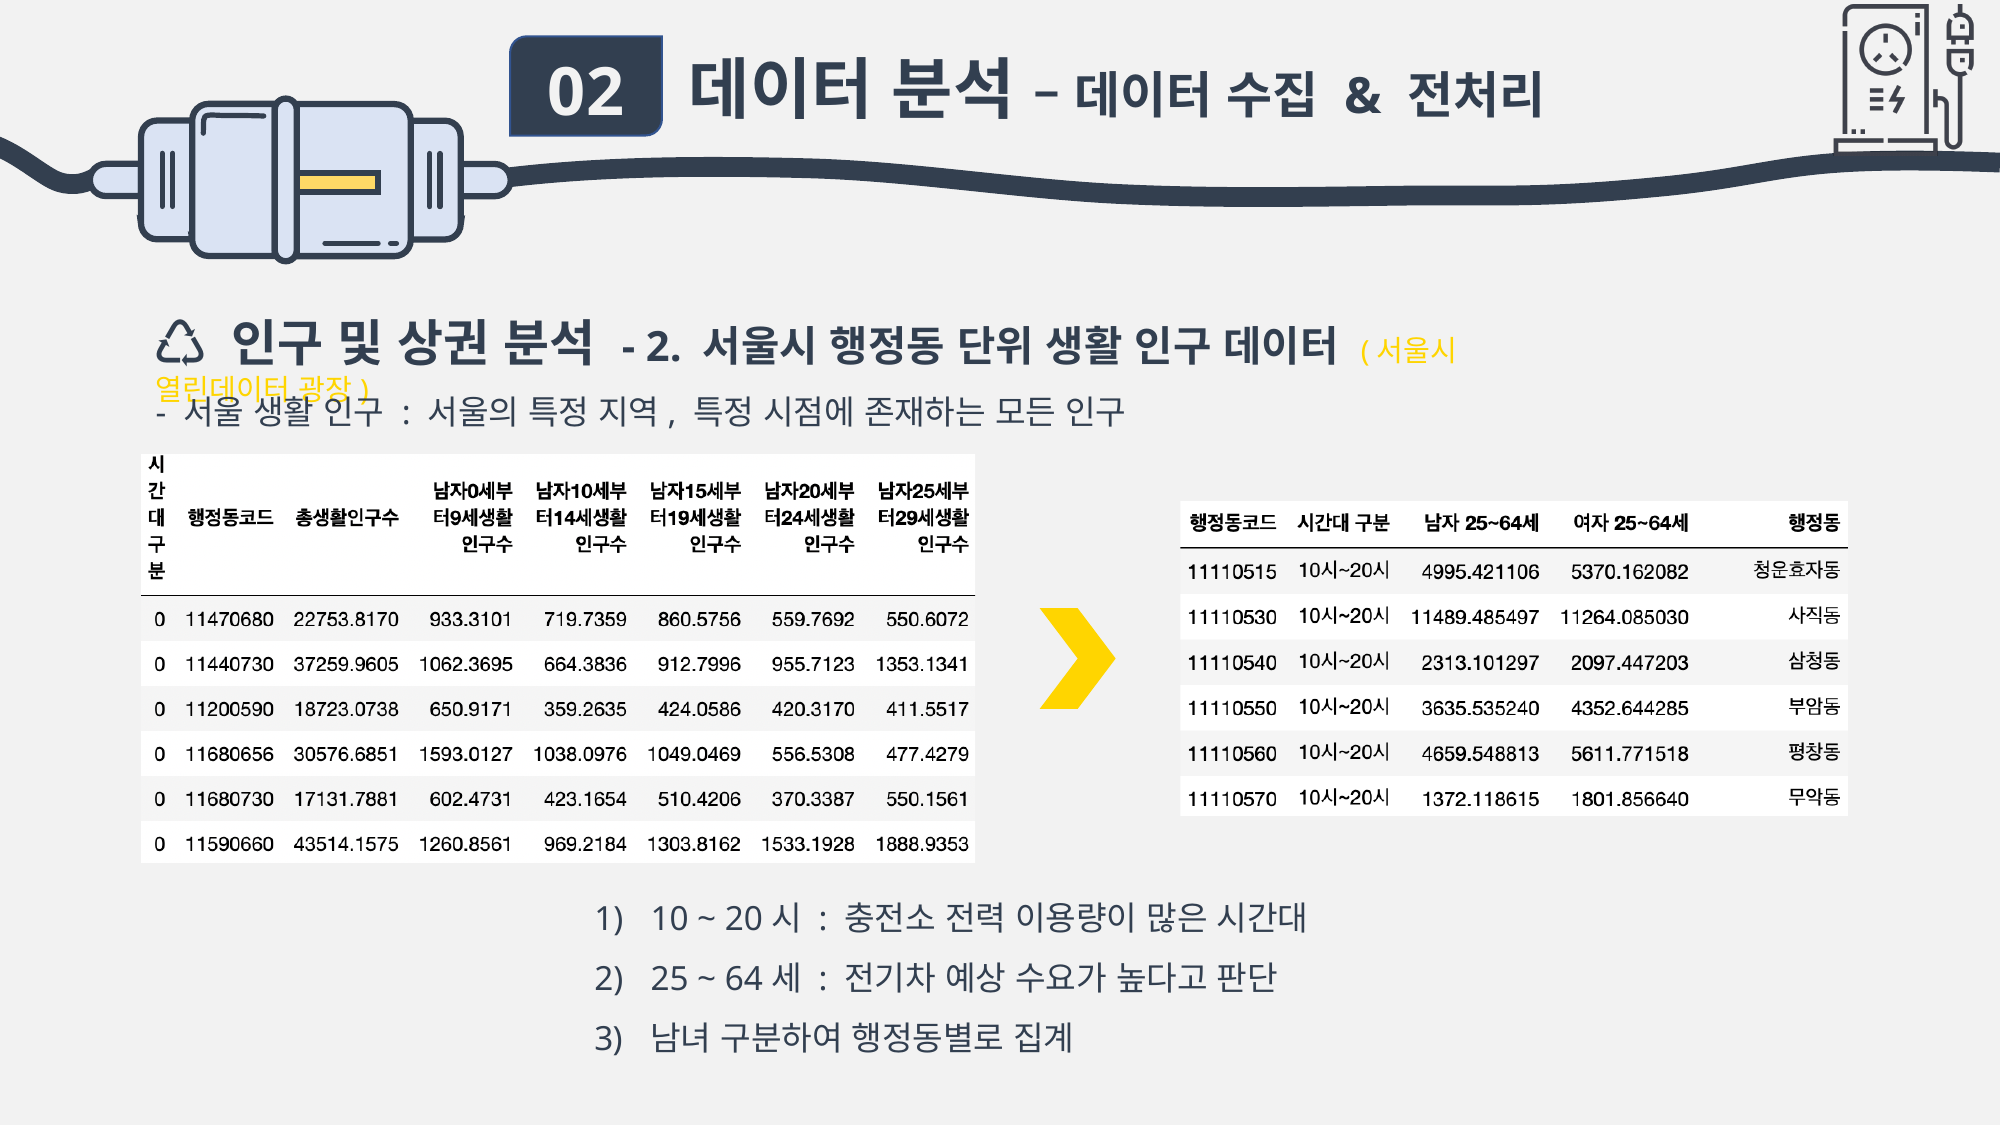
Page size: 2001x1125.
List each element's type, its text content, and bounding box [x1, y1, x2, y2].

picture [140, 454, 976, 863]
text_box 데이터 분석 – 데이터 수집 & 전처리 [673, 39, 1704, 104]
picture [1827, 4, 1980, 156]
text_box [297, 104, 2000, 257]
text_box [1037, 607, 1117, 710]
text_box 02 [509, 35, 663, 104]
text_box - 서울 생활 인구 : 서울의 특정 지역, 특정 시점에 존재하는 모든 인구 [140, 383, 1562, 439]
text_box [0, 98, 297, 262]
picture [1180, 501, 1848, 816]
text_box 10 ~ 20시 : 충전소 전력 이용량이 많은 시간대 25 ~ 64세 : 전기차 예상 수요가 높다고 판단 남녀 구분하여 행정동별로 집계 [579, 869, 1482, 1064]
text_box ♺ 인구 및 상권 분석 - 2. 서울시 행정동 단위 생활 인구 데이터 (서울시 열린데이터 광장) [141, 304, 1613, 414]
